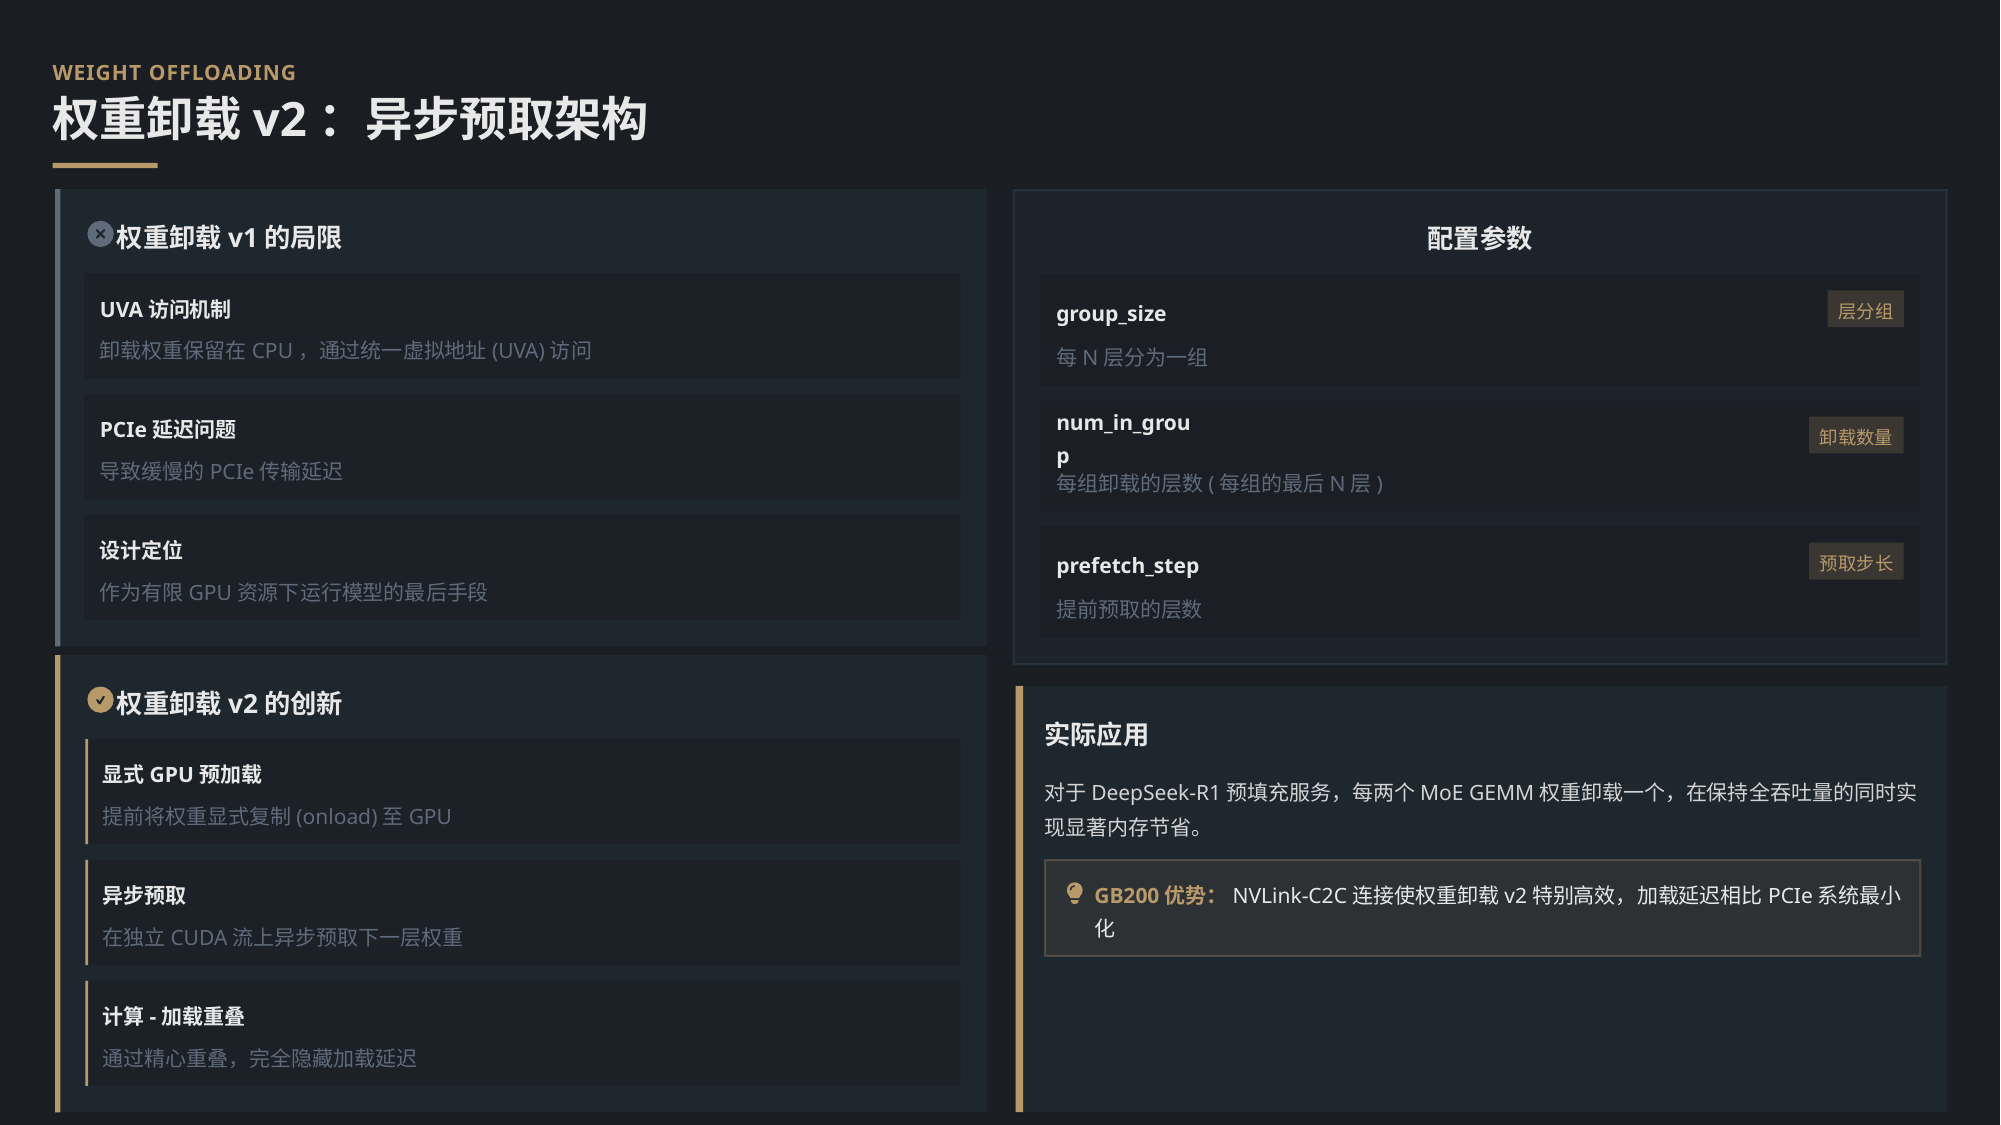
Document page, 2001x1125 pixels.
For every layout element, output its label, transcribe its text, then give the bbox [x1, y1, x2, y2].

text_box [61, 189, 987, 647]
text_box [89, 980, 961, 1086]
text_box [85, 739, 89, 845]
text_box 配置参数 [1033, 216, 1927, 254]
text_box [1040, 274, 1920, 386]
text_box 对于DeepSeek-R1预填充服务，每两个MoE GEMM权重卸载一个，在保持全吞吐量的同时实现显著内存节省。 [1044, 770, 1932, 839]
text_box [1013, 189, 1947, 665]
text_box PCIe延迟问题 [99, 409, 956, 442]
text_box [61, 655, 987, 1113]
text_box 提前将权重显式复制(onload)至GPU [102, 796, 956, 829]
text_box [84, 515, 961, 621]
text_box UVA访问机制 [99, 289, 956, 321]
text_box 导致缓慢的PCIe传输延迟 [99, 451, 956, 484]
text_box 权重卸载v2的创新 [116, 681, 974, 719]
text_box 卸载权重保留在CPU，通过统一虚拟地址(UVA)访问 [99, 331, 956, 363]
text_box [84, 394, 961, 500]
text_box [55, 189, 61, 647]
text_box 权重卸载v2：异步预取架构 [52, 94, 1972, 148]
text_box 通过精心重叠，完全隐藏加载延迟 [102, 1038, 956, 1071]
text_box 权重卸载v1的局限 [116, 215, 974, 253]
text_box 提前预取的层数 [1056, 589, 1915, 622]
text_box [1024, 685, 1948, 1113]
text_box 作为有限GPU资源下运行模型的最后手段 [99, 572, 956, 605]
text_box [52, 162, 158, 169]
text_box 层分组 [1827, 290, 1913, 328]
text_box [87, 220, 114, 248]
text_box [85, 980, 89, 1086]
text_box group_size [1056, 292, 1171, 325]
text_box 显式GPU预加载 [102, 754, 956, 787]
text_box GB200优势：NVLink-C2C连接使权重卸载v2特别高效，加载延迟相比PCIe系统最小化 [1094, 876, 1915, 940]
text_box [1040, 400, 1920, 512]
text_box 异步预取 [102, 875, 956, 908]
text_box 卸载数量 [1809, 416, 1913, 454]
text_box [84, 273, 961, 379]
text_box [85, 859, 89, 966]
text_box [1015, 685, 1024, 1113]
text_box [1066, 882, 1083, 899]
text_box 每组卸载的层数(每组的最后N层) [1056, 463, 1915, 496]
text_box prefetch_step [1056, 545, 1200, 577]
text_box [55, 655, 61, 1113]
text_box num_in_group [1056, 419, 1204, 451]
text_box [89, 739, 961, 845]
text_box 设计定位 [99, 530, 956, 563]
text_box [87, 686, 114, 713]
text_box 在独立CUDA流上异步预取下一层权重 [102, 917, 956, 950]
text_box [89, 859, 961, 966]
text_box WEIGHT OFFLOADING [52, 52, 1958, 84]
text_box [1045, 860, 1921, 956]
text_box 计算-加载重叠 [102, 996, 956, 1029]
text_box [1040, 526, 1920, 638]
text_box 实际应用 [1044, 712, 1934, 749]
text_box 每N层分为一组 [1056, 337, 1915, 370]
text_box [1070, 900, 1079, 905]
text_box 预取步长 [1809, 542, 1913, 580]
